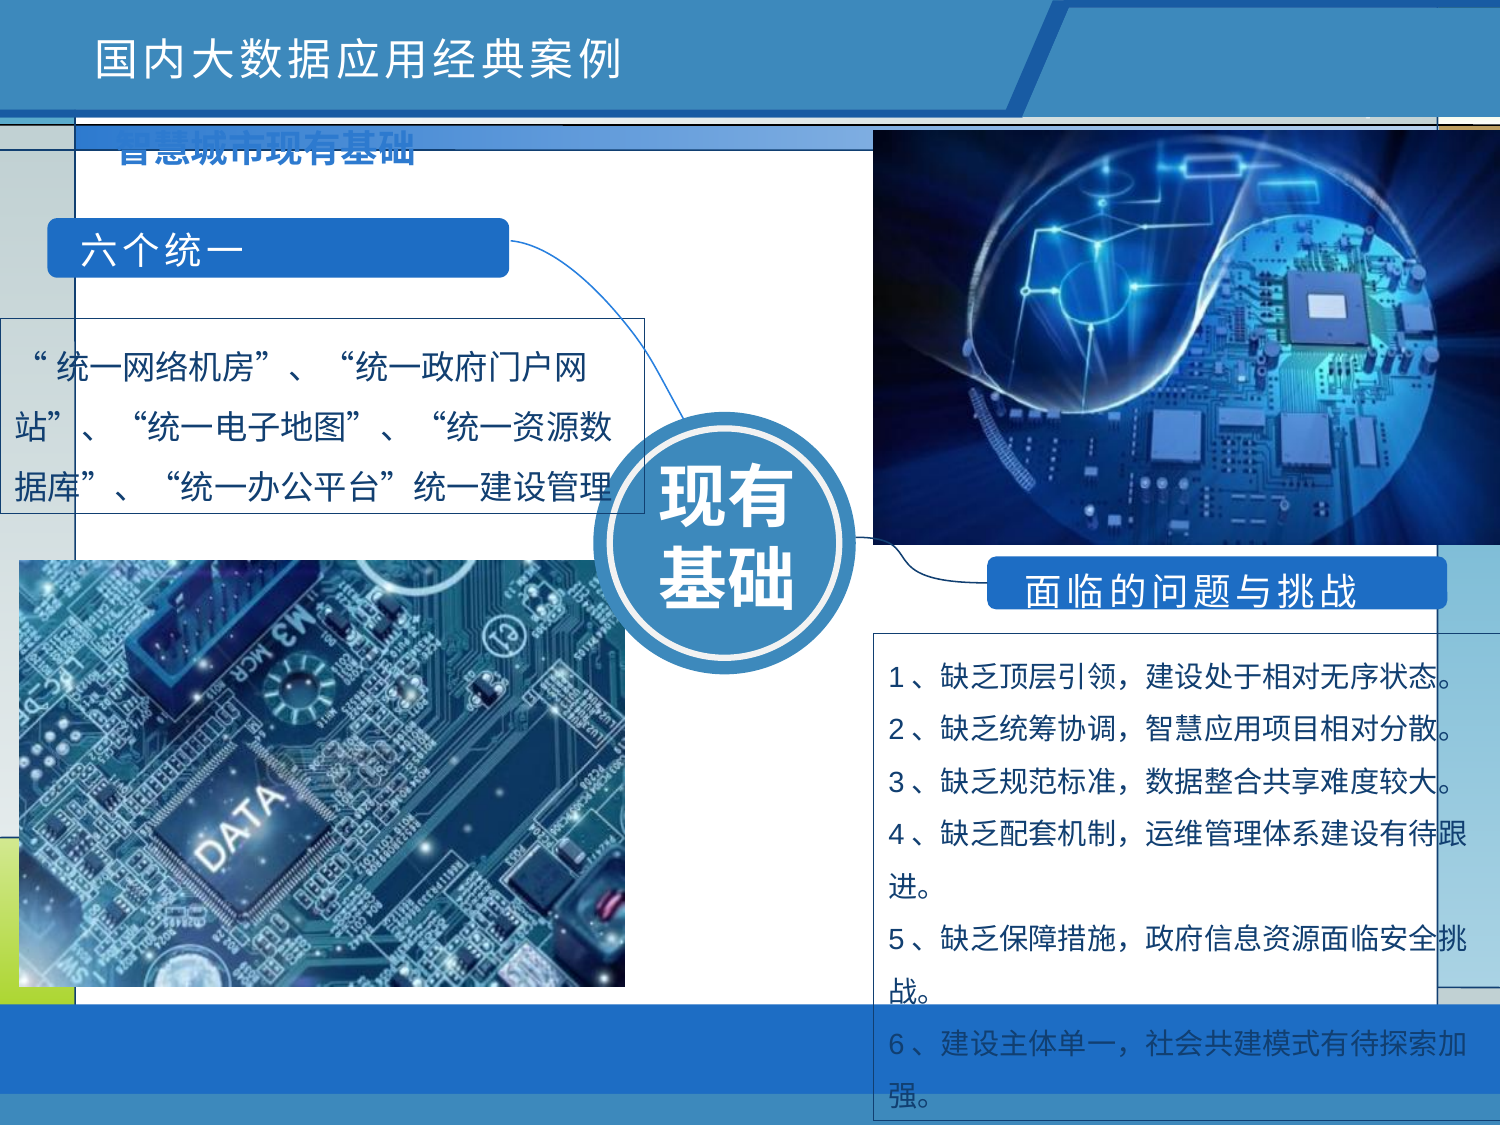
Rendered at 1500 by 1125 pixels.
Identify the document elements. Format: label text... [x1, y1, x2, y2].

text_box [47, 217, 510, 281]
text_box [0, 1092, 1500, 1125]
text_box [514, 239, 686, 421]
text_box [0, 1002, 873, 1092]
text_box 智慧城市现有基础 [101, 148, 505, 178]
text_box 国内大数据应用经典案例 [79, 126, 638, 145]
text_box [630, 451, 858, 677]
text_box 1、缺乏顶层引领，建设处于相对无序状态。 2、缺乏统筹协调，智慧应用项目相对分散。 3、缺乏规范标准，数据整合共享难度较大。 4、缺乏配套机制，运维管理体系建设有待跟进。 5、缺乏保障措施，政府信息资源面临安全挑战。 6、建设主体单一，社会共建模式有待探索加强。 [873, 633, 1500, 1121]
text_box [821, 477, 842, 609]
text_box [607, 514, 807, 660]
text_box [591, 514, 611, 558]
text_box 现有基础 [644, 445, 821, 626]
text_box “统一网络机房”、“统一政府门户网站”、“统一电子地图”、“统一资源数据库”、“统一办公平台”统一建设管理 [0, 318, 645, 514]
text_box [855, 537, 988, 584]
text_box 7.2 国内大数据应用经典案例 [71, 126, 749, 148]
picture [873, 130, 1500, 545]
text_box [986, 556, 1448, 621]
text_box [0, 0, 1500, 118]
text_box [645, 409, 815, 445]
picture [19, 559, 626, 987]
text_box [661, 426, 788, 445]
